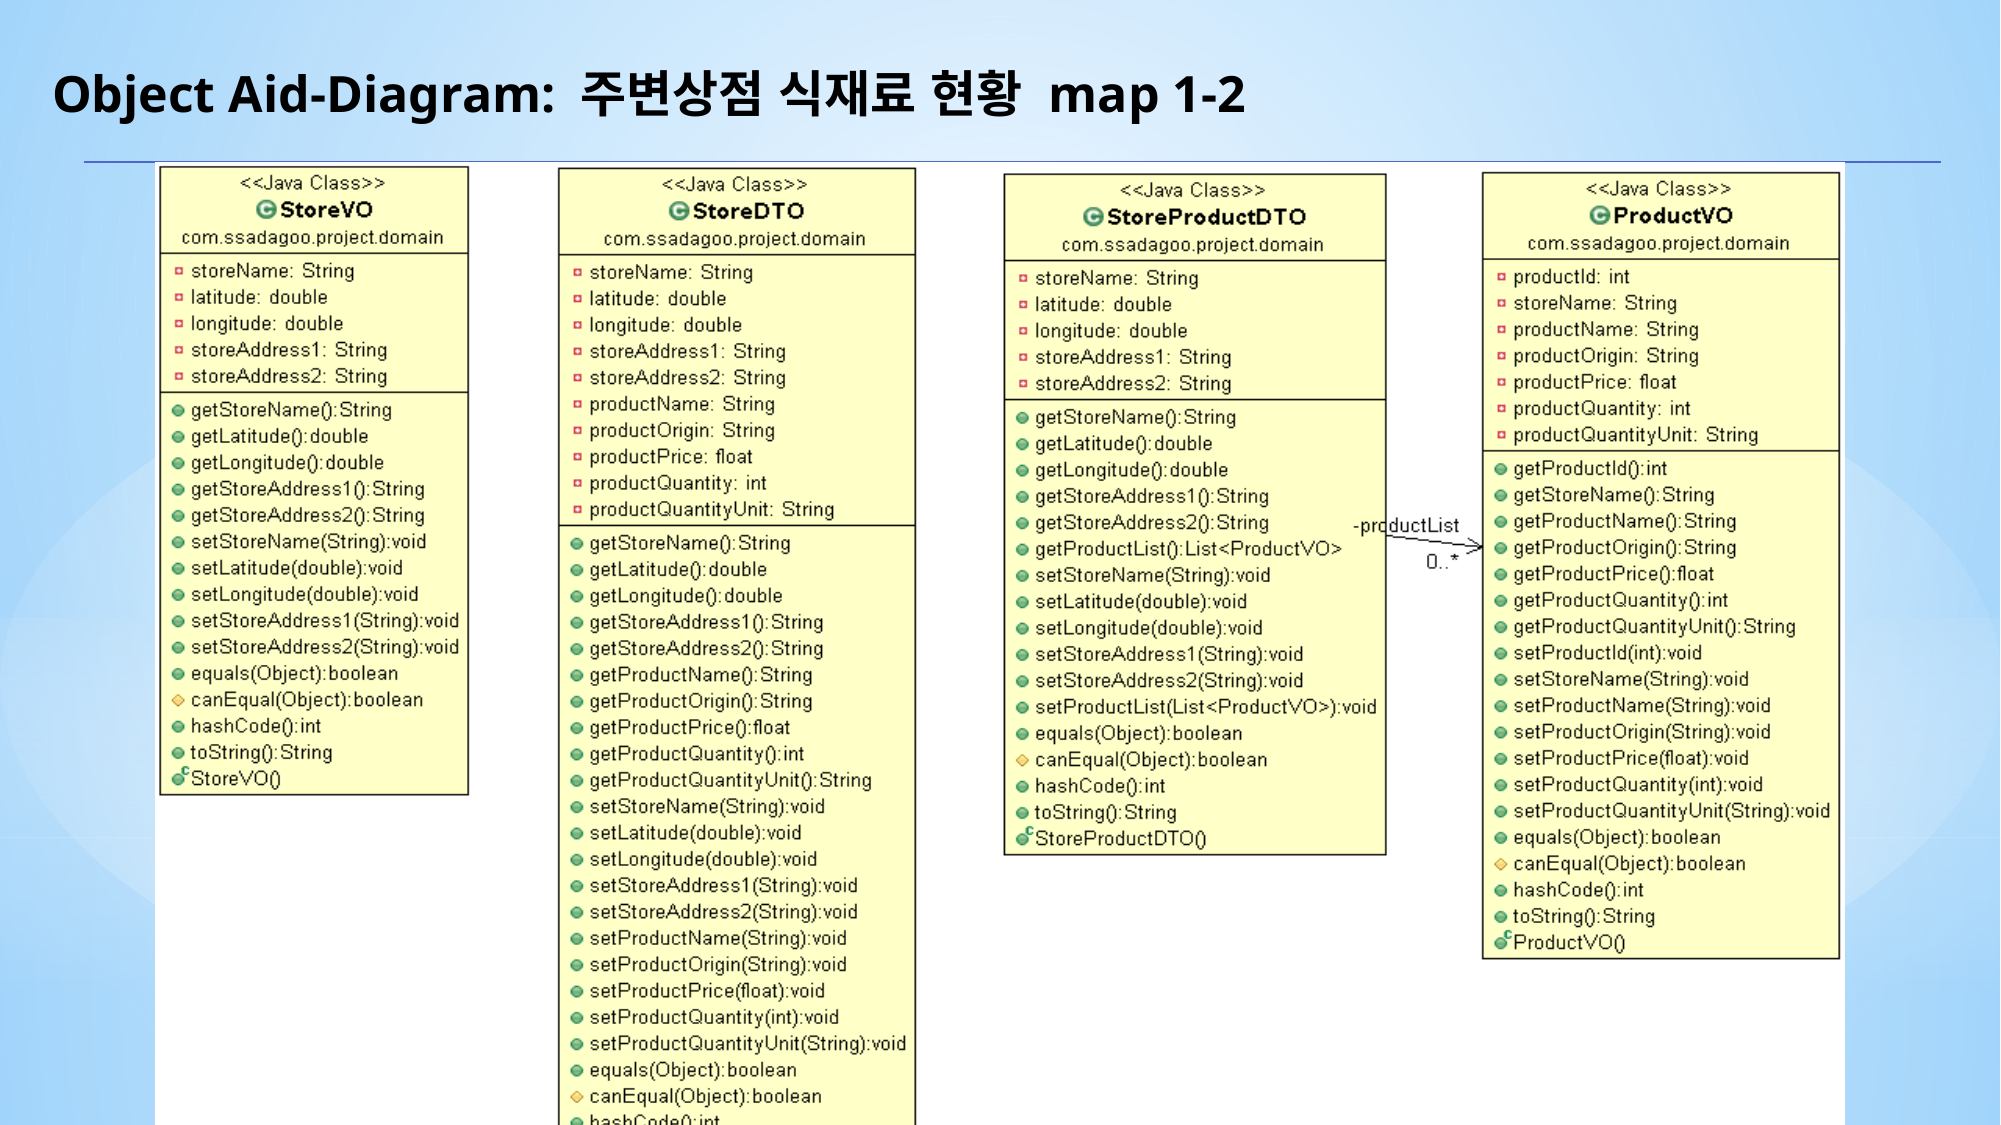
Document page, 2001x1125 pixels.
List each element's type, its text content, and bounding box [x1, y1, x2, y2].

picture [155, 161, 1845, 1125]
text_box Object Aid-Diagram: 주변상점 식재료 현황 map 1-2 [24, 54, 1845, 131]
